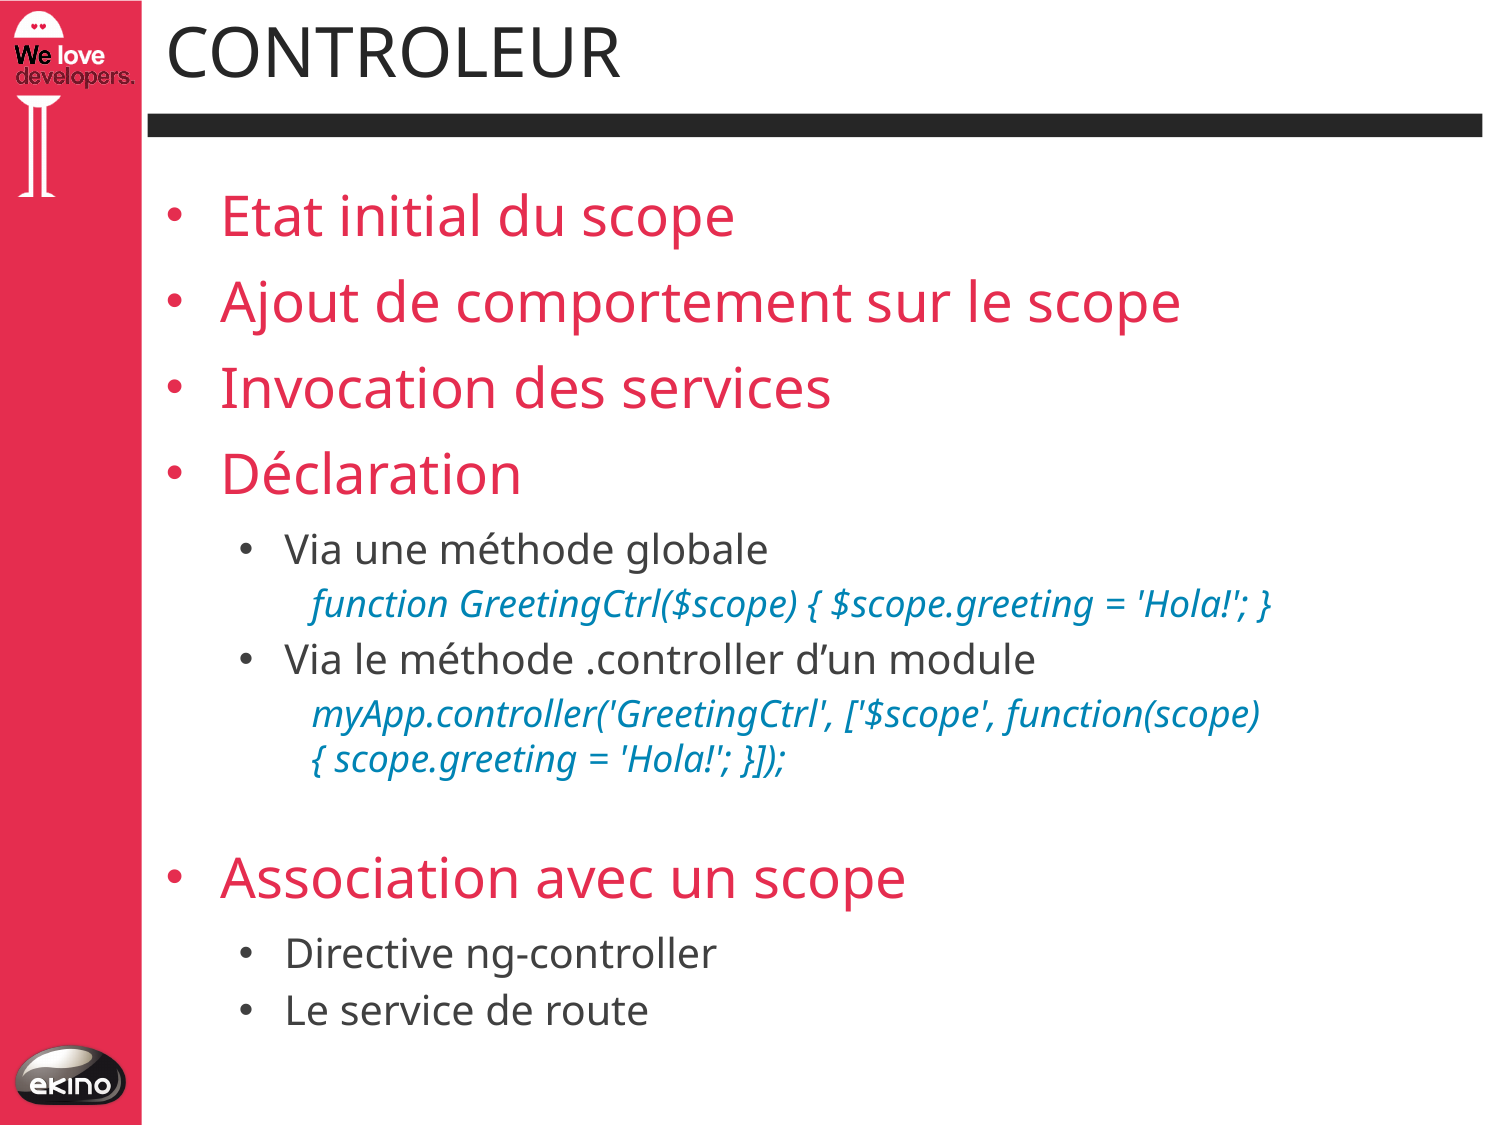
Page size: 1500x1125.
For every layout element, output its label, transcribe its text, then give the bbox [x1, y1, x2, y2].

title Controleur [151, 0, 1483, 99]
list Etat initial du scope Ajout de comportement sur le scope Invocation des services Déclaration Via une méthode globale function GreetingCtrl($scope) { $scope.greeting = 'Hola!'; } Via le méthode .controller d’un module myApp.controller('GreetingCtrl', ['$scope', function(scope) { scope.greeting = 'Hola!'; }]); Association avec un scope Directive ng-controller Le service de route [151, 172, 1483, 1043]
picture [11, 1041, 130, 1109]
picture [6, 1, 136, 197]
